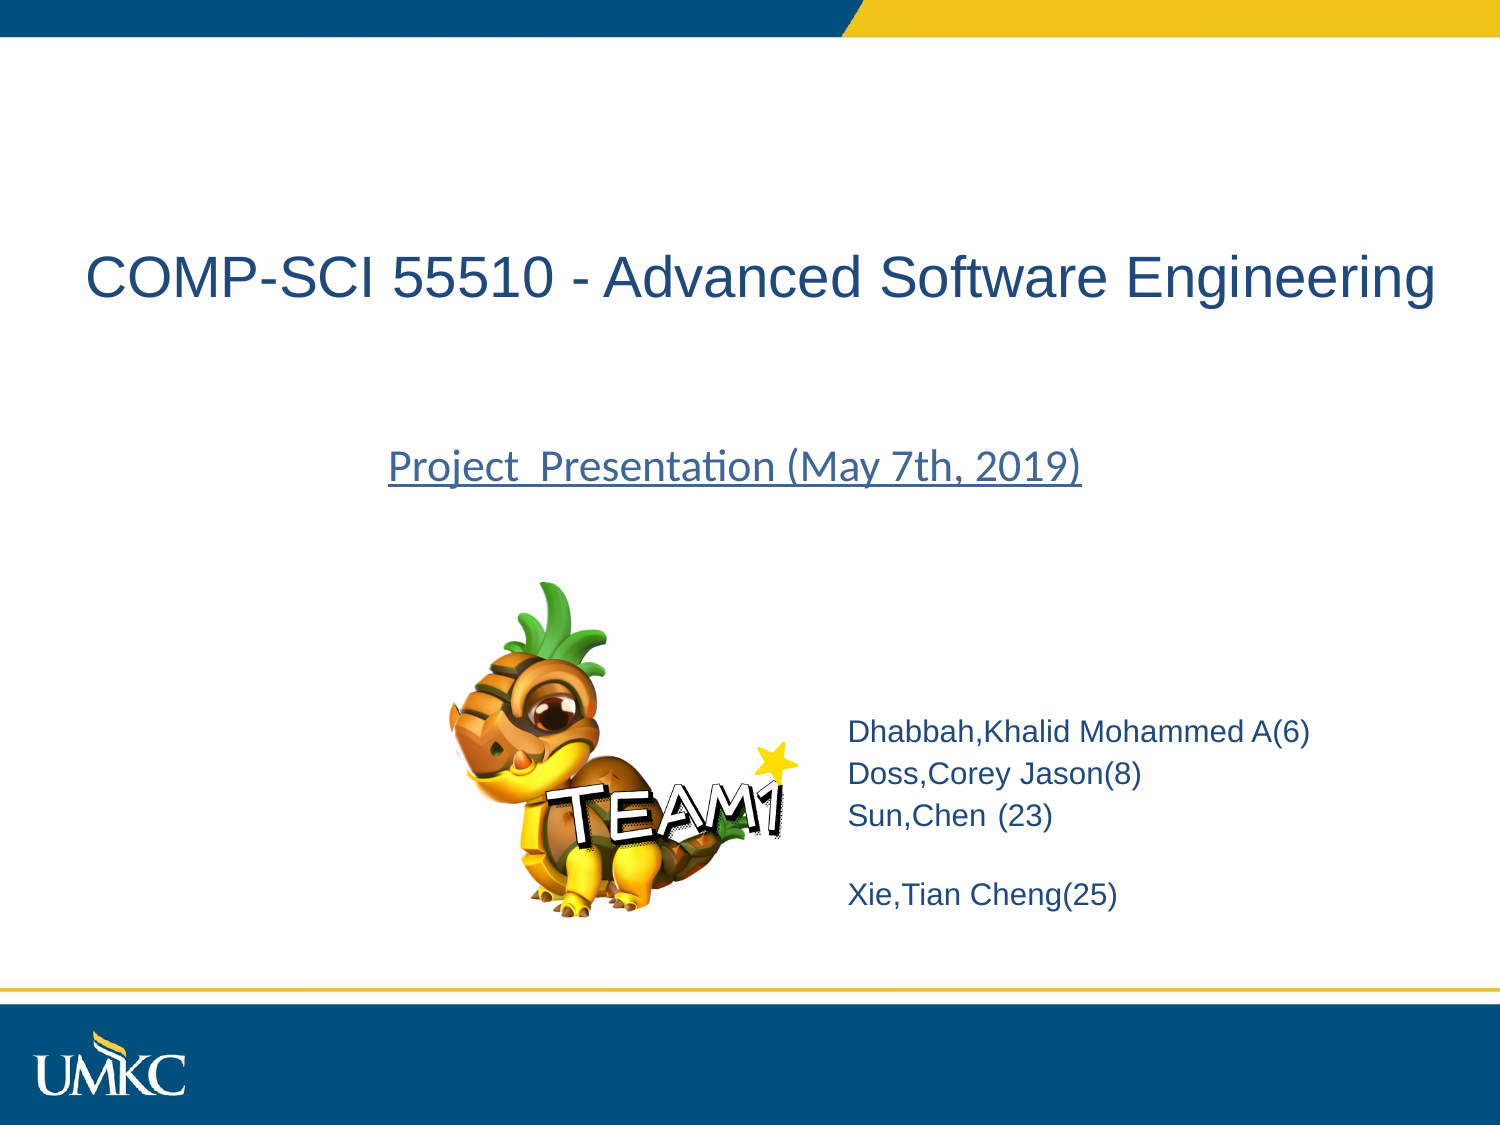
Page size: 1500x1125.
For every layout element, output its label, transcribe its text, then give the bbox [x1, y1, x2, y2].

title COMP-SCI 55510 - Advanced Software Engineering [77, 200, 1500, 348]
text_box Project Presentation (May 7th, 2019) [380, 428, 1240, 498]
picture [0, 0, 1500, 1125]
subtitle Dhabbah,Khalid Mohammed A(6) Doss,Corey Jason(8) Sun,Chen (23) Xie,Tian Cheng(25) [840, 578, 1397, 908]
